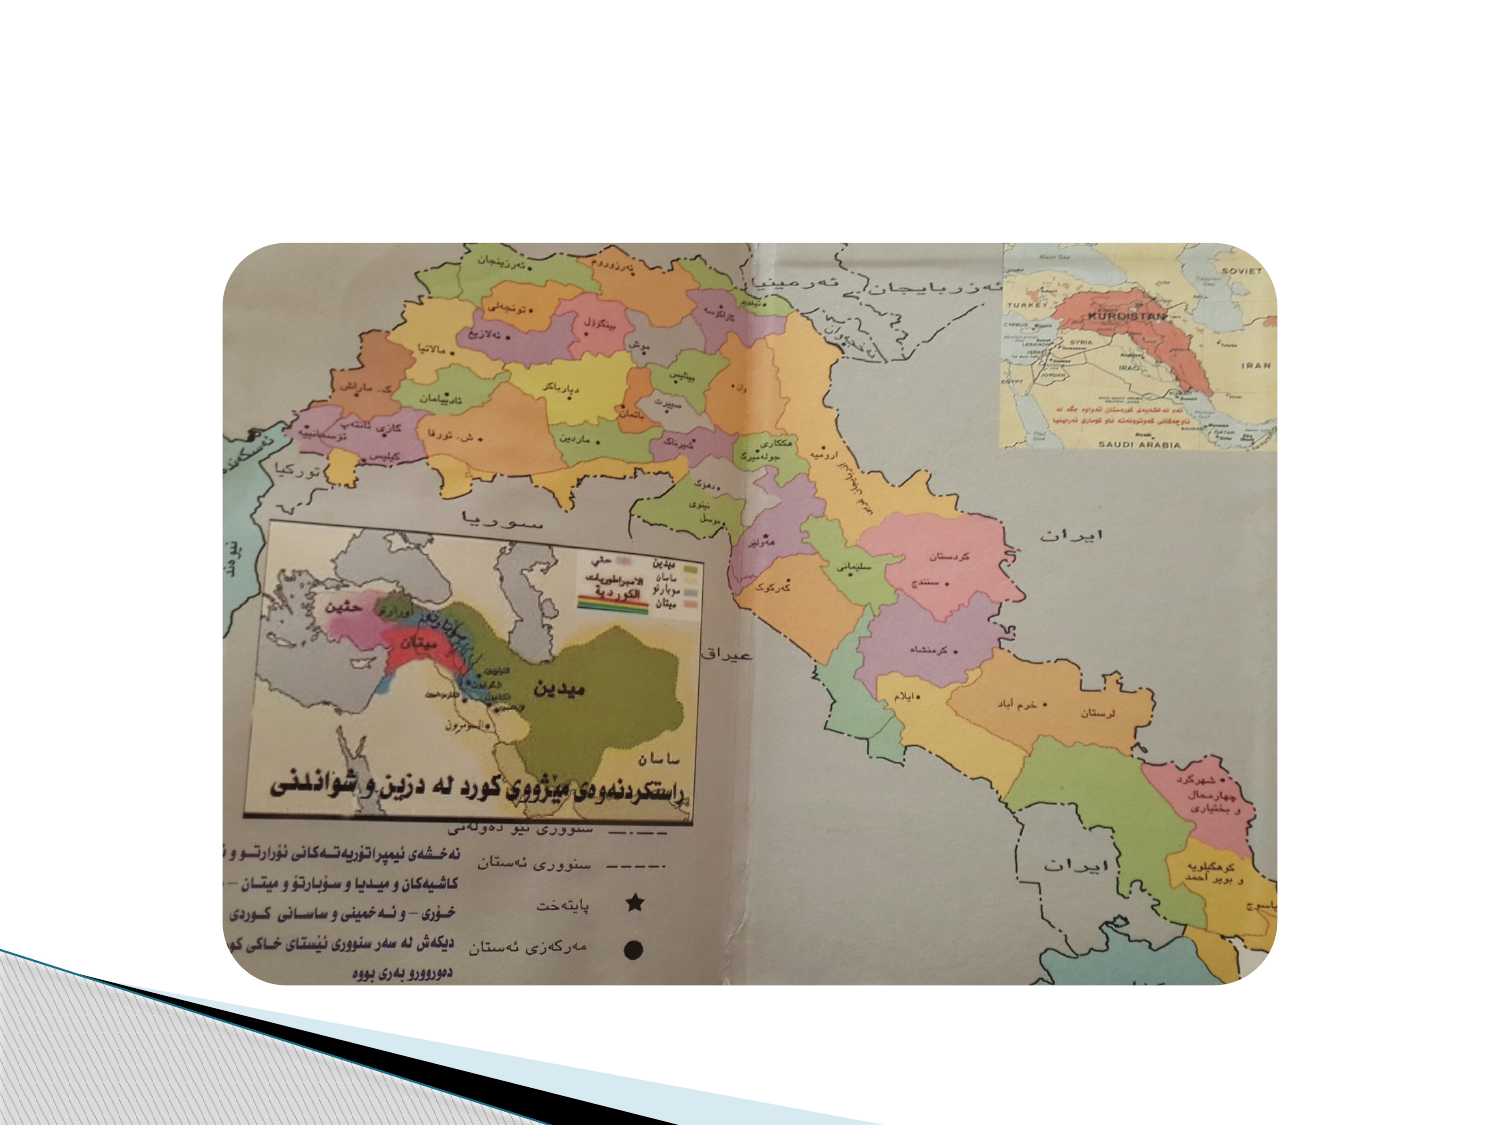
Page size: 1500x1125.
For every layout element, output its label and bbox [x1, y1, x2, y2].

list [222, 242, 1278, 986]
